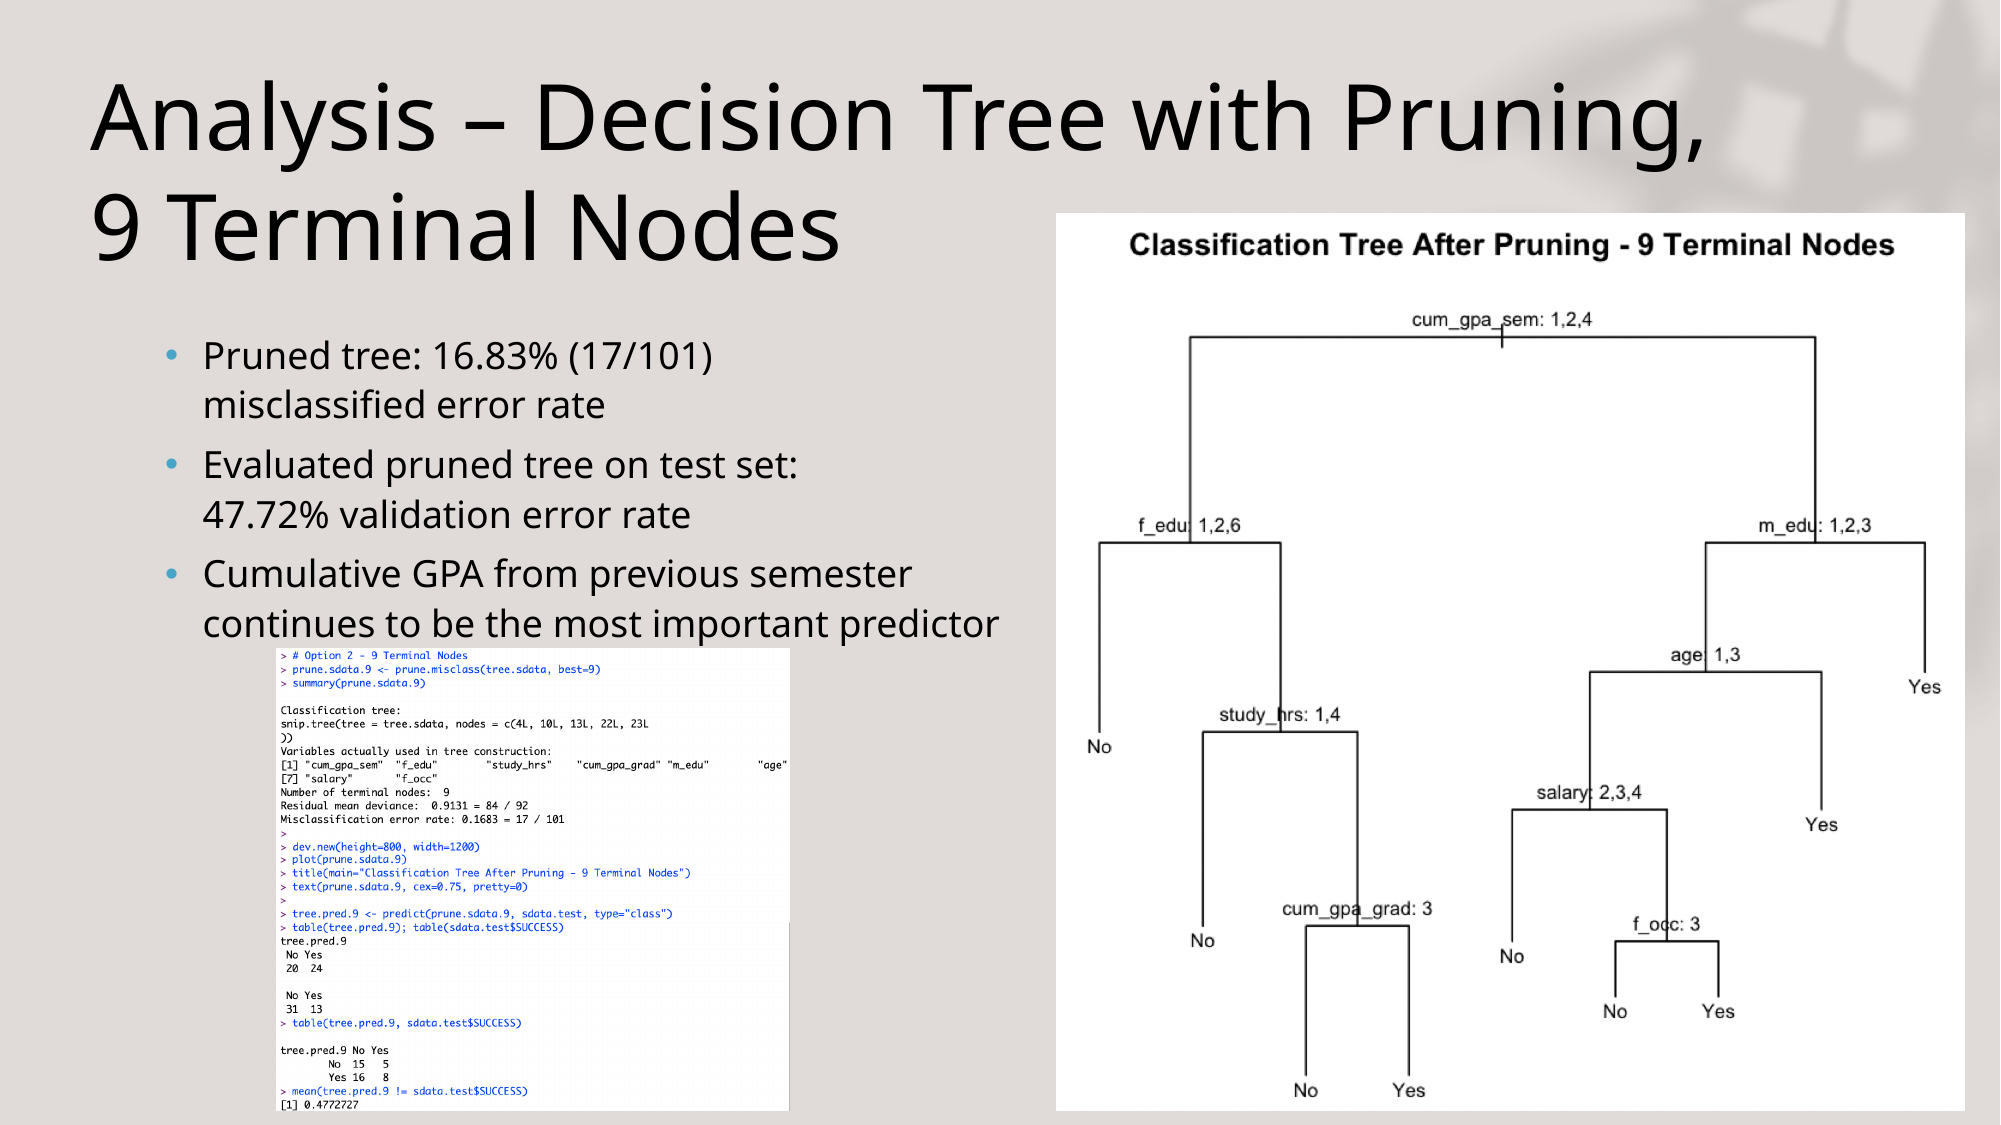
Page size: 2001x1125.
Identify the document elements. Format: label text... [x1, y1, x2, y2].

picture [276, 648, 790, 1111]
list Pruned tree: 16.83% (17/101) misclassified error rate Evaluated pruned tree on test set: 47.72% validation error rate Cumulative GPA from previous semester continues to be the most important predictor [75, 319, 1056, 1009]
title Analysis – Decision Tree with Pruning, 9 Terminal Nodes [75, 60, 1965, 278]
picture [1056, 213, 1965, 1111]
